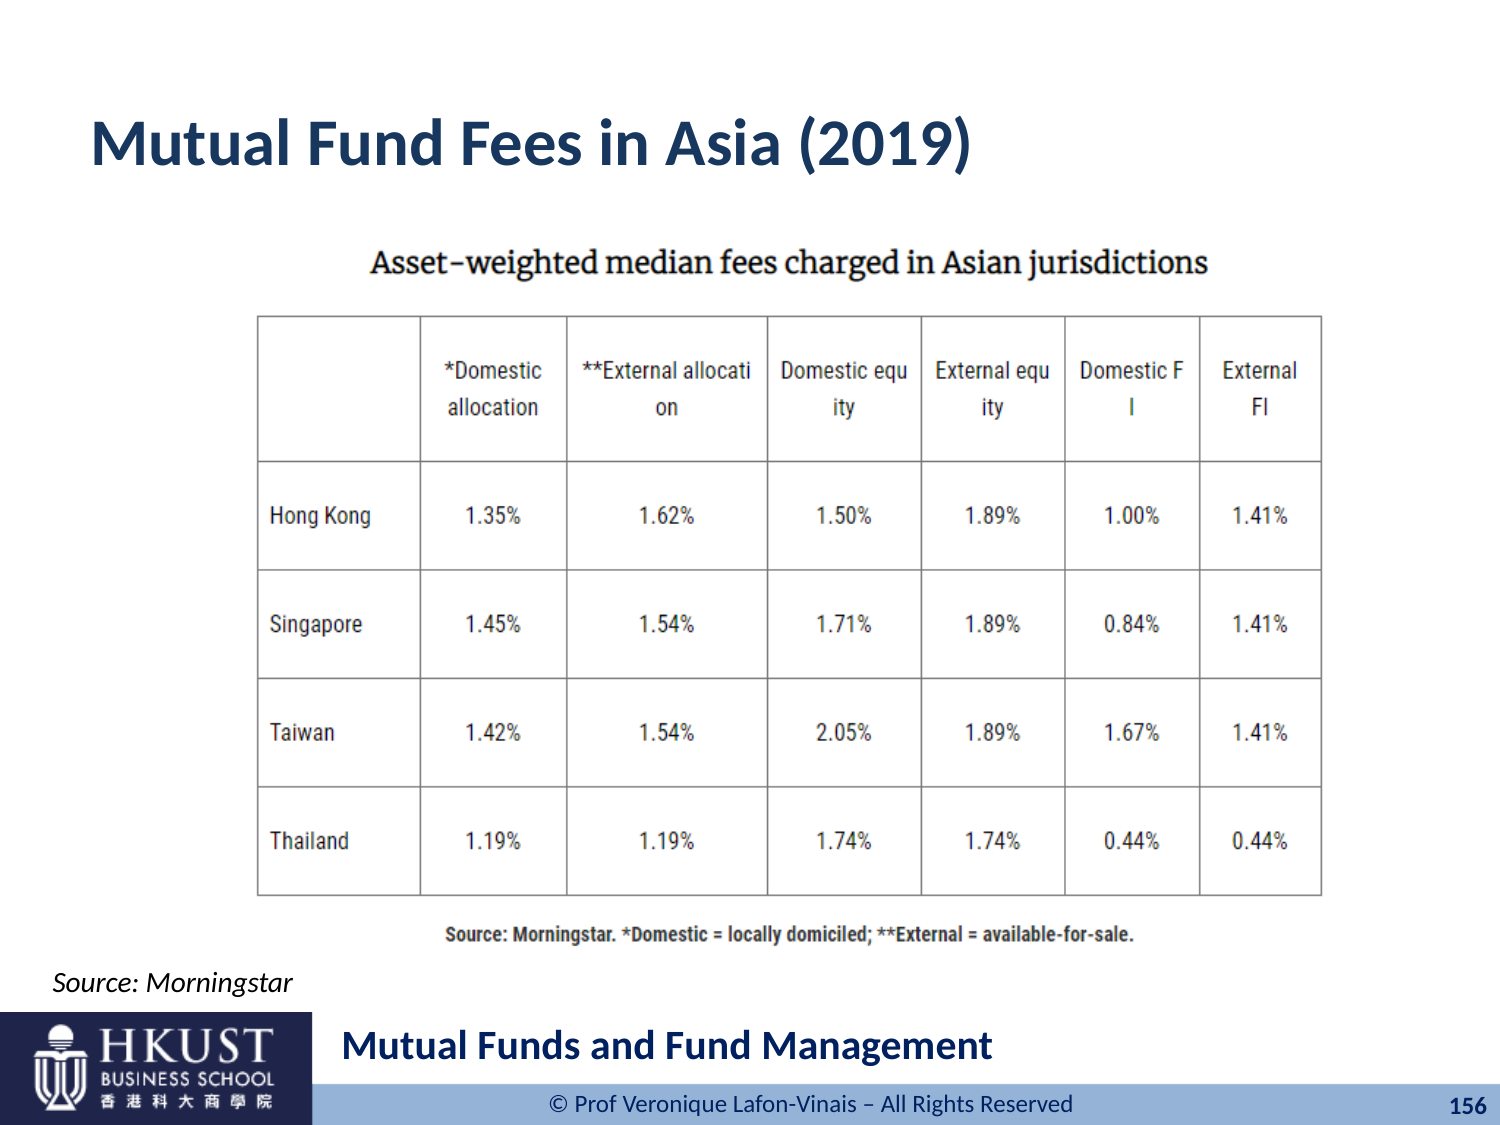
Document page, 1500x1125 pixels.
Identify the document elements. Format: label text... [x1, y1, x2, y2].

footer Mutual Funds and Fund Management [326, 1007, 1500, 1078]
text_box Source: Morningstar [37, 949, 313, 1013]
slide_number 156 [1351, 1080, 1500, 1125]
title Mutual Fund Fees in Asia (2019) [74, 44, 1426, 233]
picture [0, 1012, 1500, 1125]
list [224, 224, 1356, 971]
